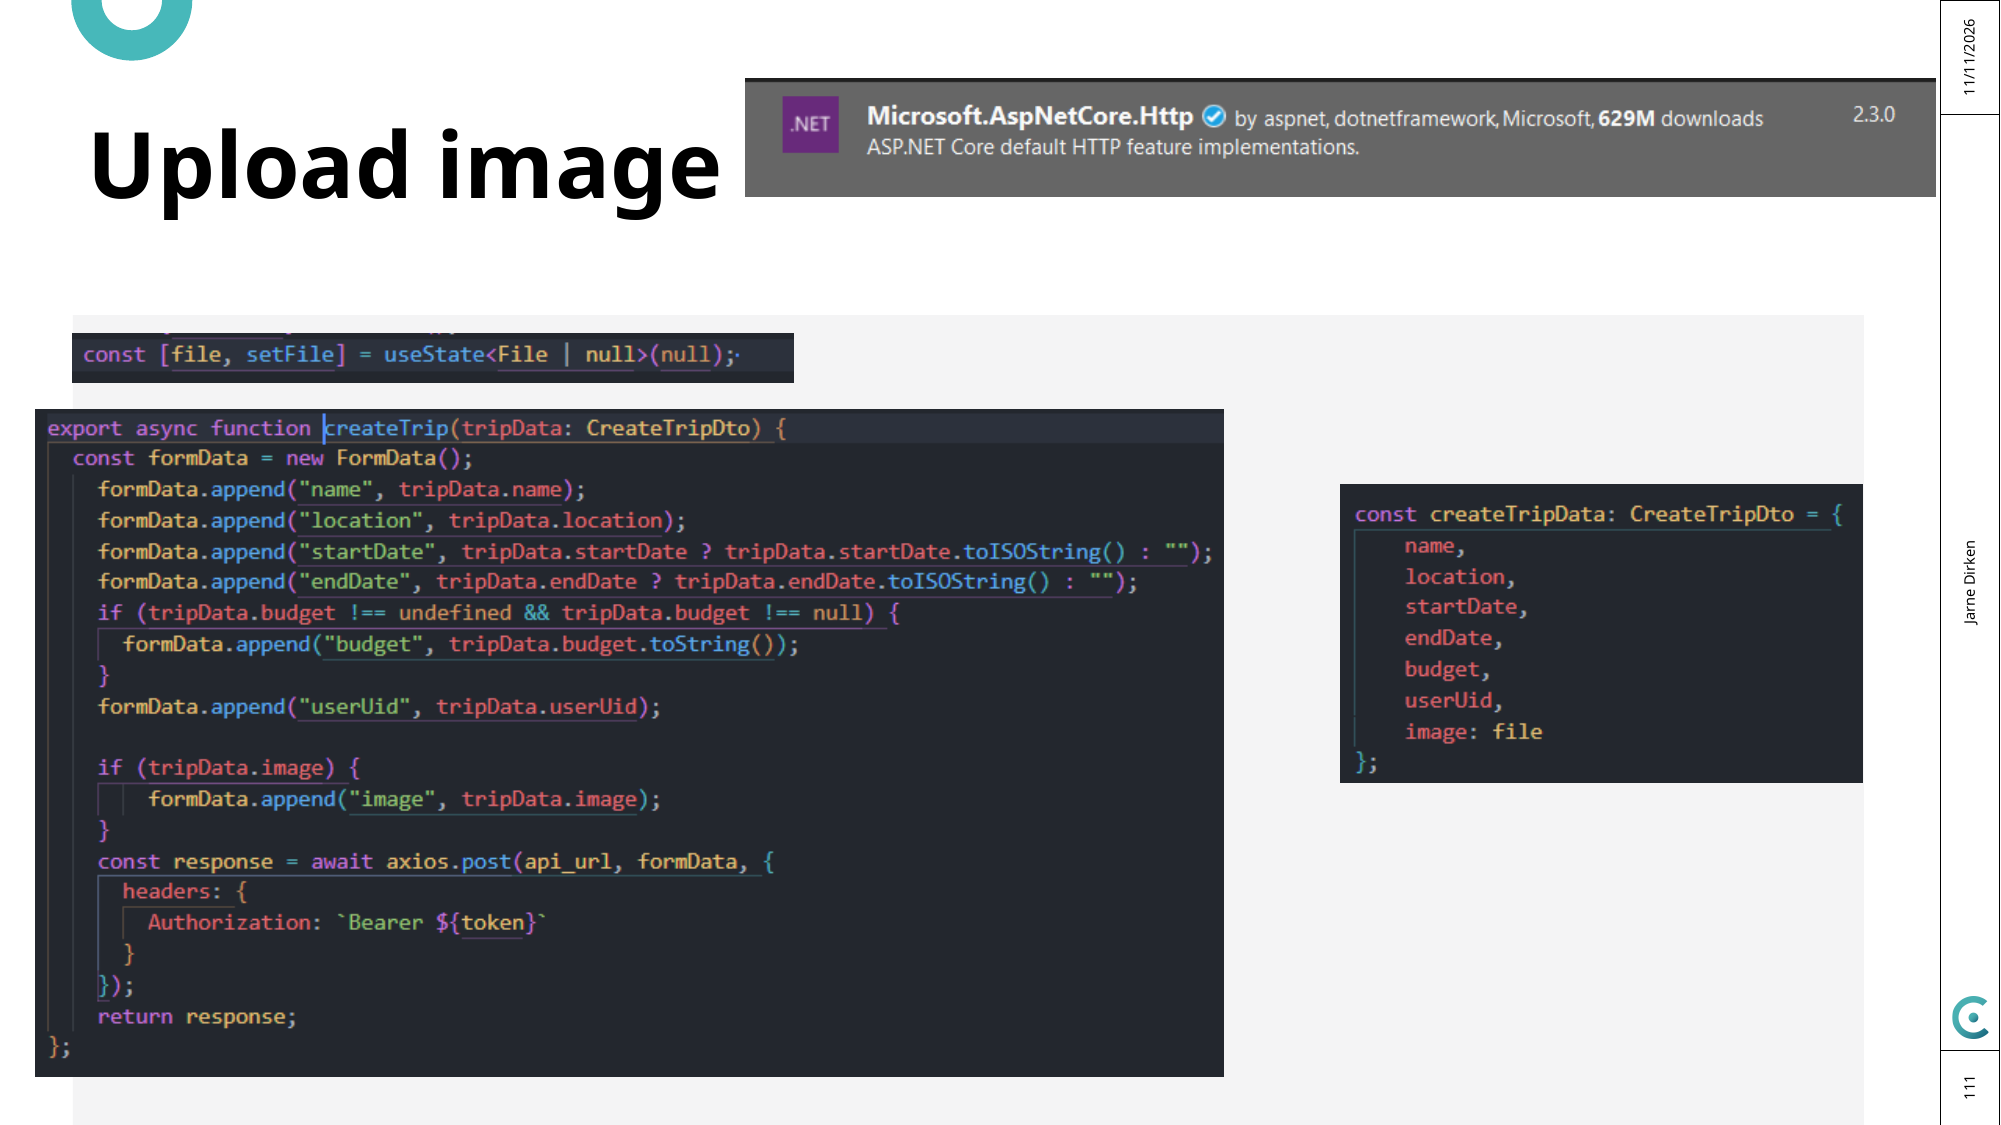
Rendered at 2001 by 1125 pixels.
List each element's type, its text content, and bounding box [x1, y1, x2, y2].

footer Jarne Dirken [1940, 114, 2000, 1050]
picture [1340, 484, 1863, 783]
title Upload image [72, 59, 1863, 278]
slide_number 111 [1940, 1050, 2000, 1125]
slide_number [1940, 0, 2000, 114]
picture [72, 333, 794, 383]
picture [35, 409, 1224, 1077]
picture [745, 78, 1936, 197]
